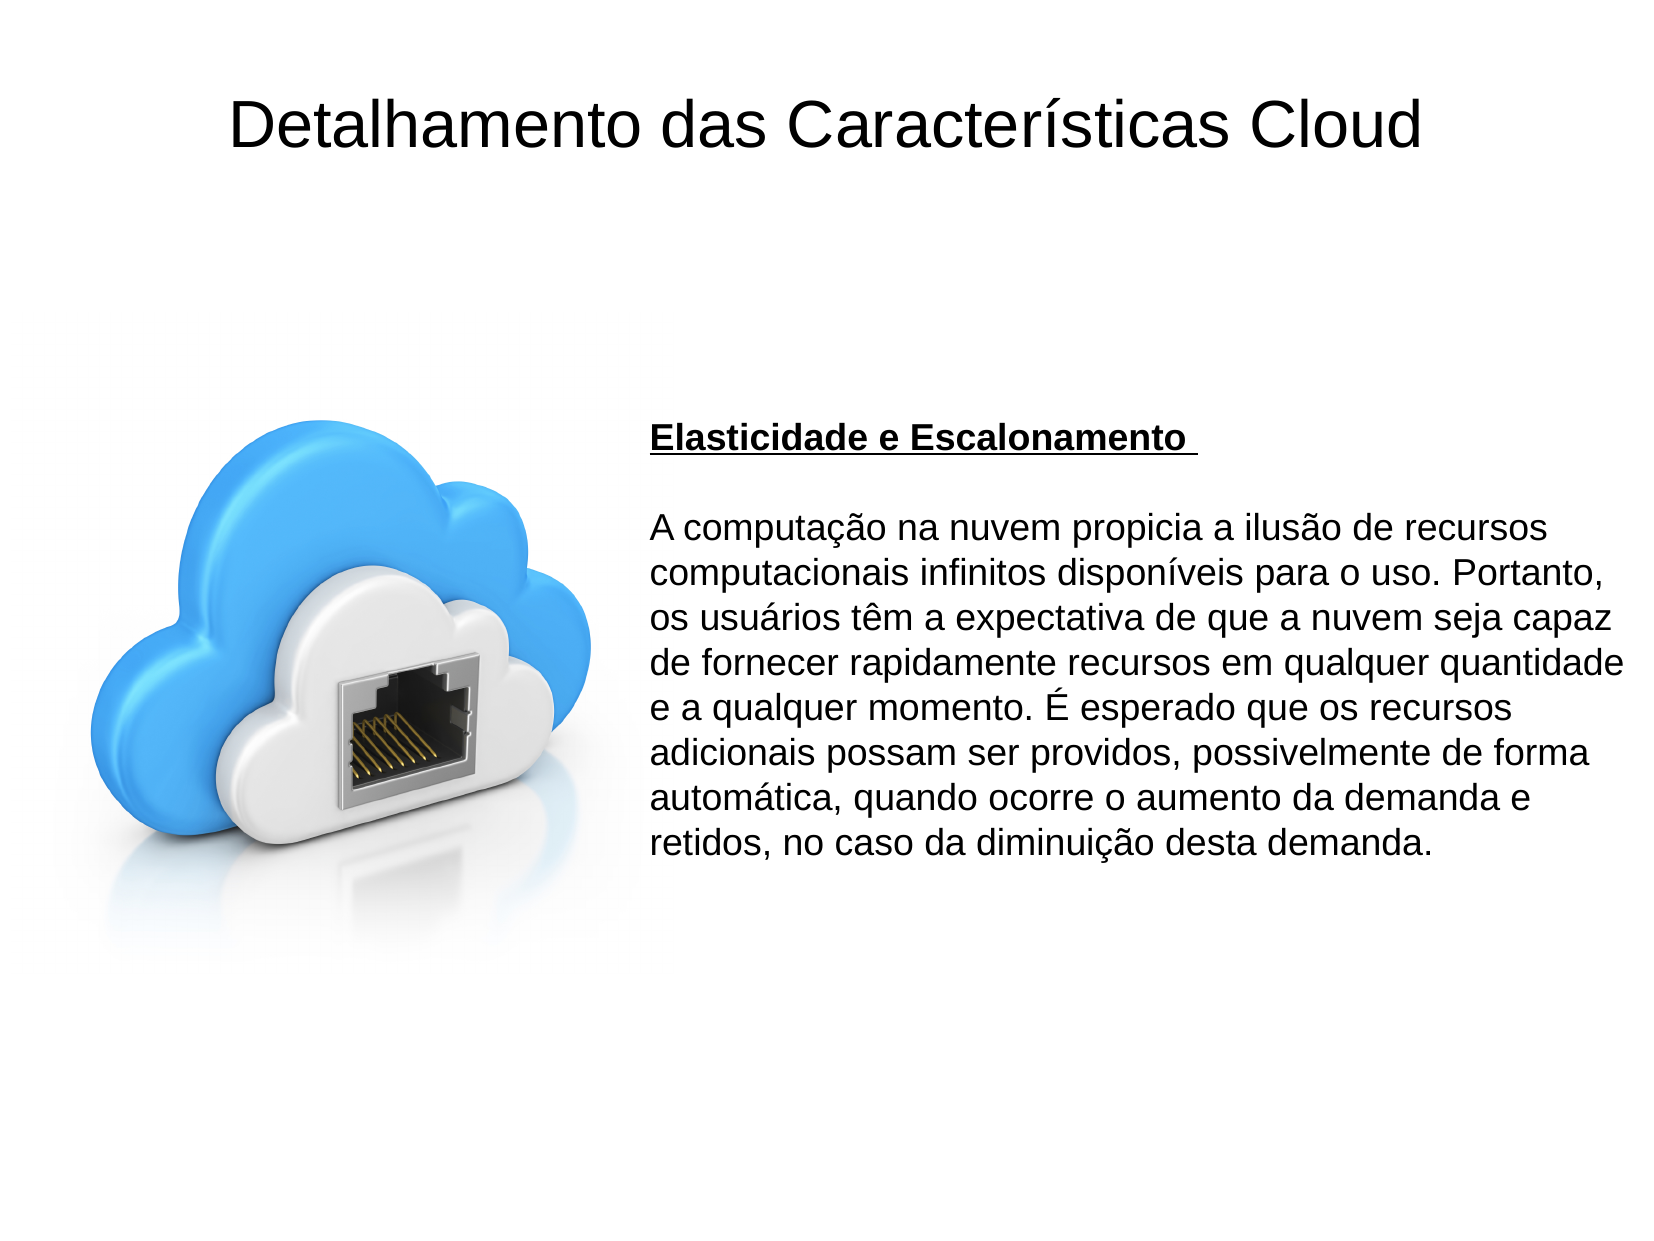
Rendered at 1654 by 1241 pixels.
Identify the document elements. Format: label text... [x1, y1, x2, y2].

text_box Detalhamento das Características Cloud [82, 49, 1571, 193]
text_box Elasticidade e Escalonamento A computação na nuvem propicia a ilusão de recursos computacionais infinitos disponíveis para o uso. Portanto, os usuários têm a expectativa de que a nuvem seja capaz de fornecer rapidamente recursos em qualquer quantidade e a qualquer momento. É esperado que os recursos adicionais possam ser providos, possivelmente de forma automática, quando ocorre o aumento da demanda e retidos, no caso da diminuição desta demanda. [679, 413, 1630, 874]
picture [11, 312, 674, 975]
